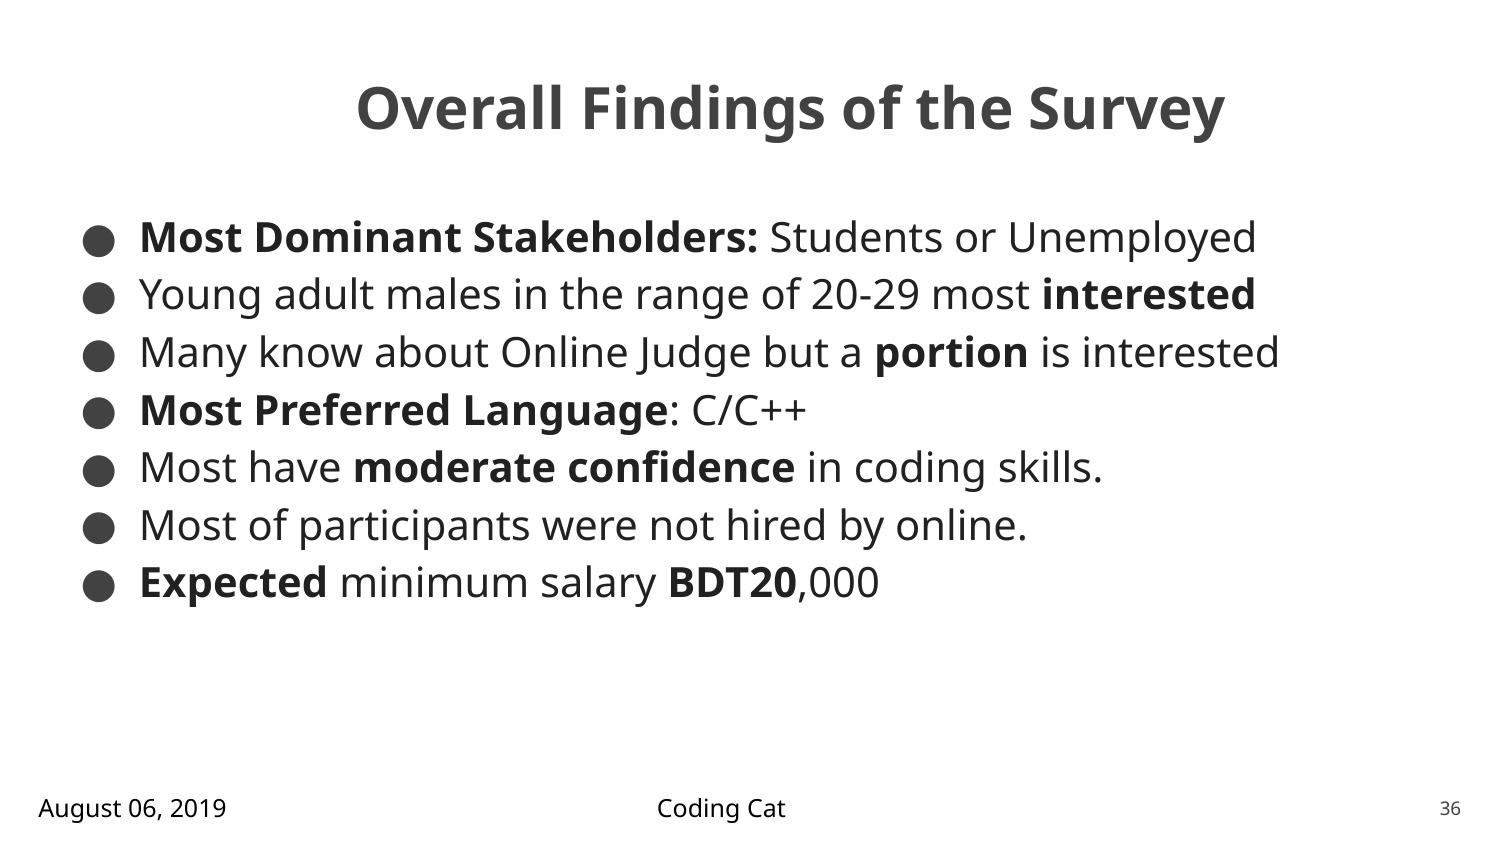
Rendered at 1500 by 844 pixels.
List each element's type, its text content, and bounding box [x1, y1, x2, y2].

text_box August 06, 2019 [0, 777, 266, 842]
text_box Coding Cat [588, 777, 855, 842]
list Most Dominant Stakeholders: Students or Unemployed Young adult males in the range of 20-29 most interested Many know about Online Judge but a portion is interested Most Preferred Language: C/C++ Most have moderate confidence in coding skills. Most of participants were not hired by online. Expected minimum salary BDT20,000 [48, 188, 1454, 777]
slide_number 36 [1386, 777, 1477, 842]
title Overall Findings of the Survey [213, 24, 1368, 188]
